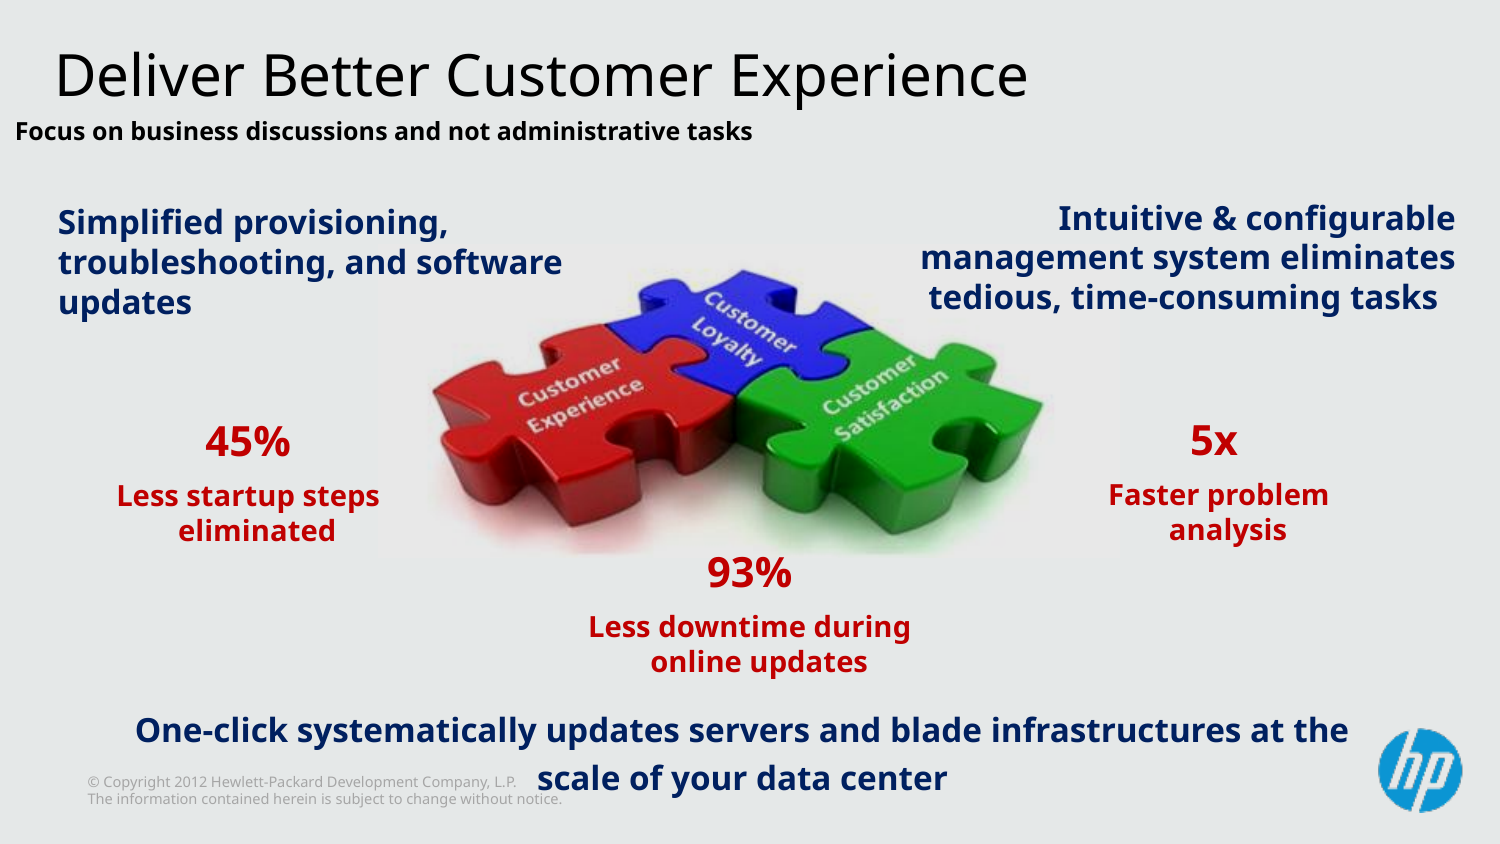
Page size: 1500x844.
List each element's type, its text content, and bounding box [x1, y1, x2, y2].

picture [378, 243, 1120, 558]
text_box 5x Faster problem analysis [1125, 406, 1382, 554]
picture [1390, 727, 1464, 813]
title Deliver Better Customer Experience [54, 38, 1443, 180]
text_box Simplified provisioning, troubleshooting, and software updates [43, 194, 636, 329]
text_box One-click systematically updates servers and blade infrastructures at the scale of your data center [96, 694, 1390, 844]
text_box Intuitive & configurable management system eliminates tedious, time-consuming tasks [887, 189, 1472, 324]
list Focus on business discussions and not administrative tasks [0, 104, 1374, 154]
text_box 93% Less downtime during online updates [545, 566, 955, 686]
text_box 45% Less startup steps eliminated [83, 407, 373, 556]
